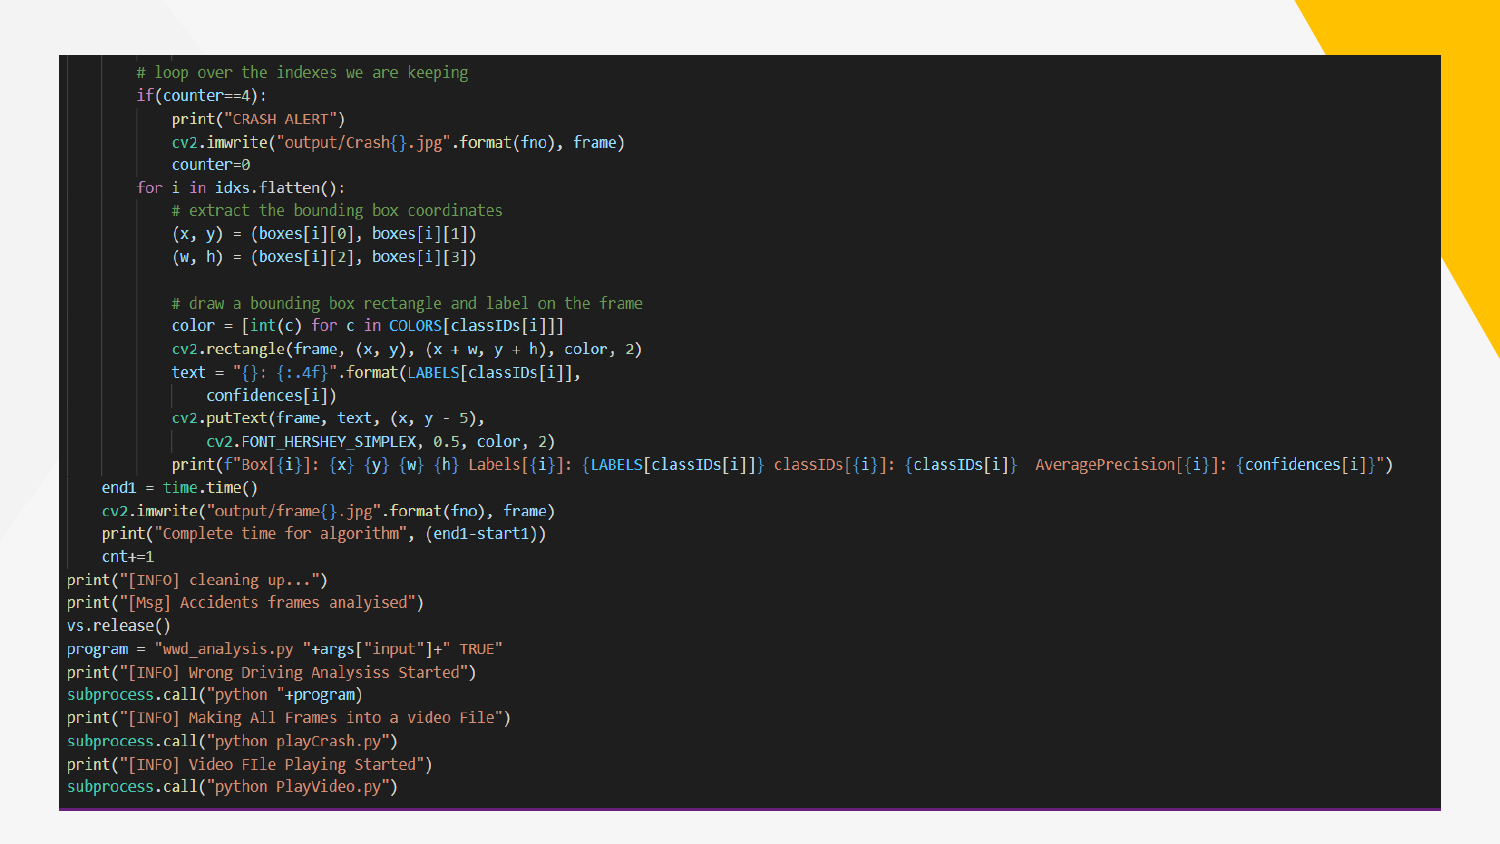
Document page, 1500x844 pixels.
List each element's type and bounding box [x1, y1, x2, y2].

picture [59, 55, 1441, 811]
